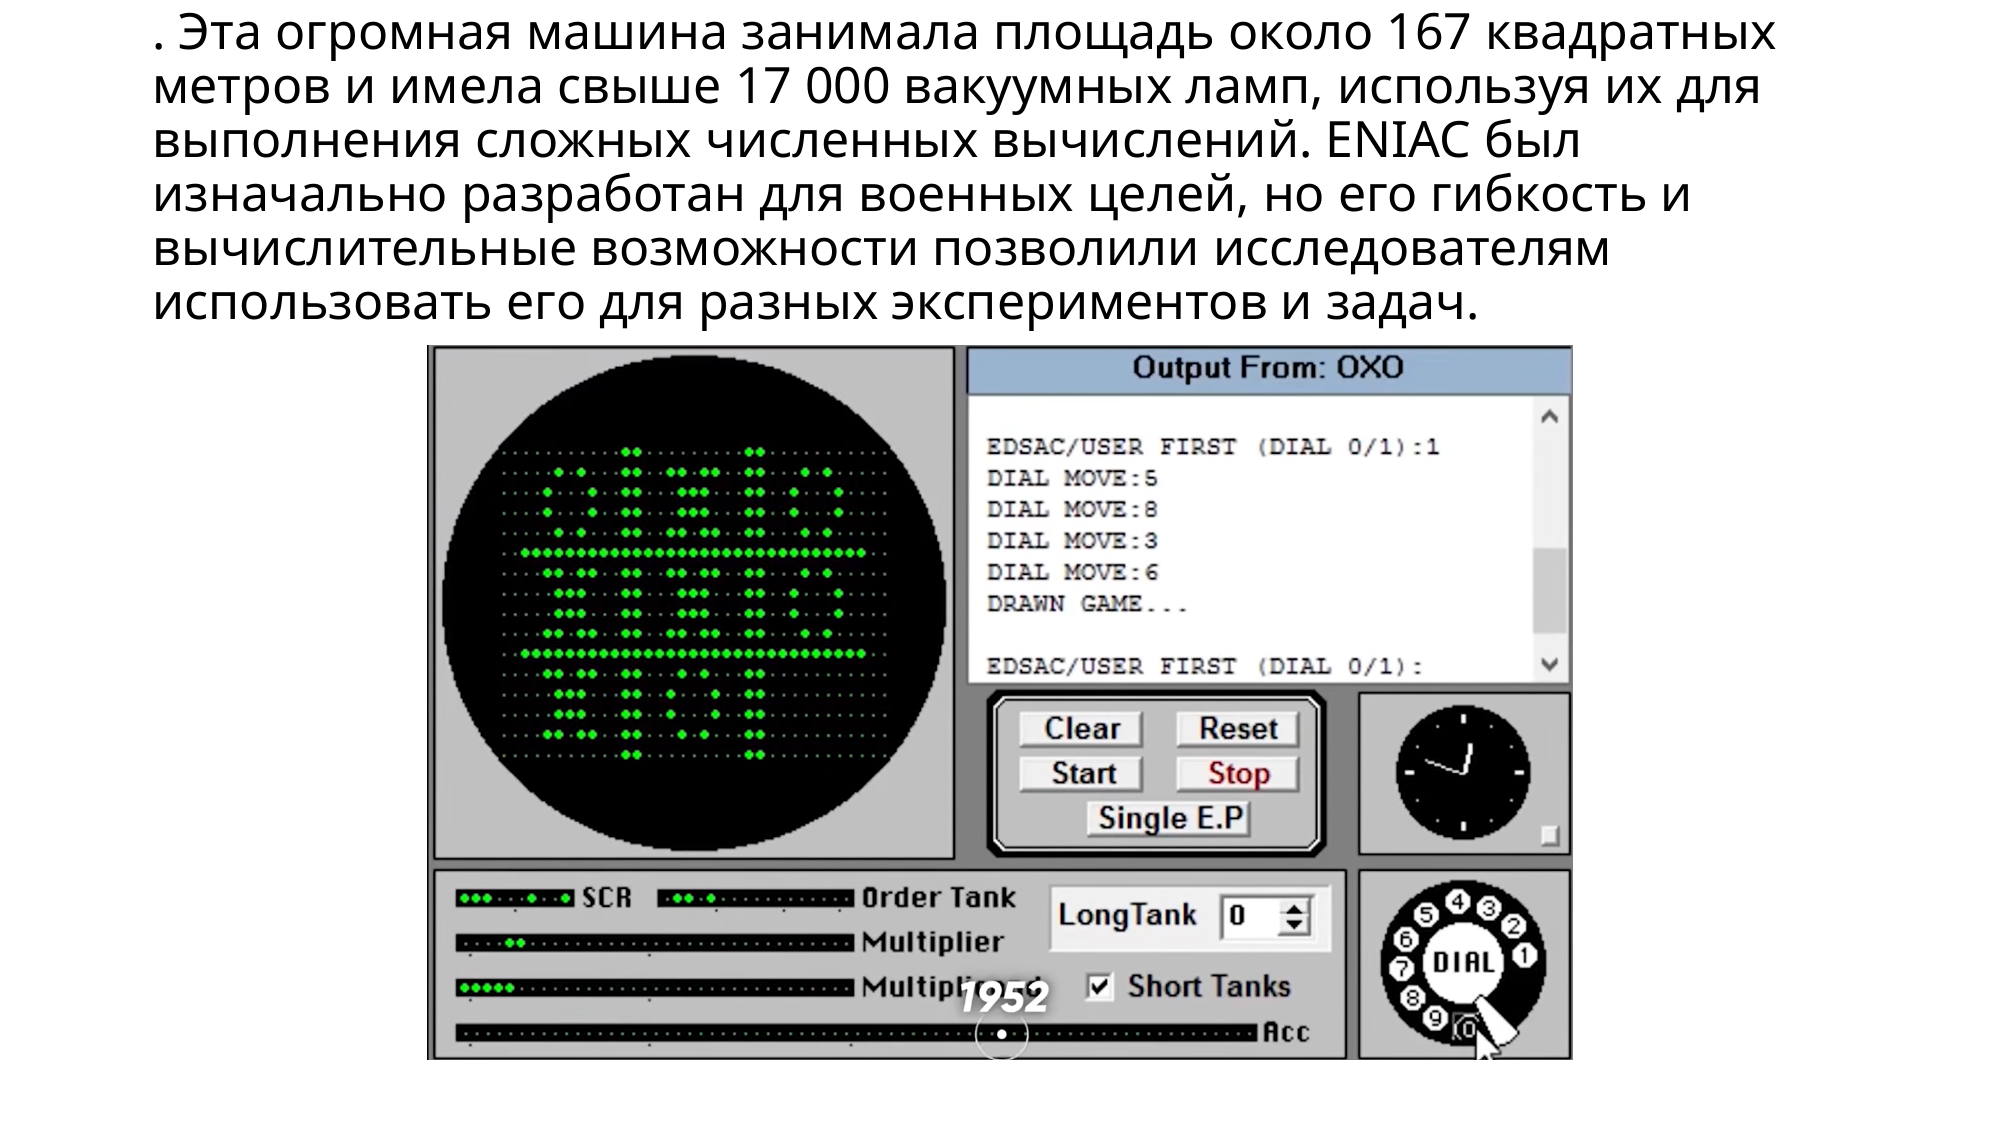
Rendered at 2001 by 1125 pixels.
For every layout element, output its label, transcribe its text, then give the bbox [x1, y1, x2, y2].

title . Эта огромная машина занимала площадь около 167 квадратных метров и имела свыше 17 000 вакуумных ламп, используя их для выполнения сложных численных вычислений. ENIAC был изначально разработан для военных целей, но его гибкость и вычислительные возможности позволили исследователям использовать его для разных экспериментов и задач. [137, 59, 1863, 278]
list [427, 345, 1573, 1060]
